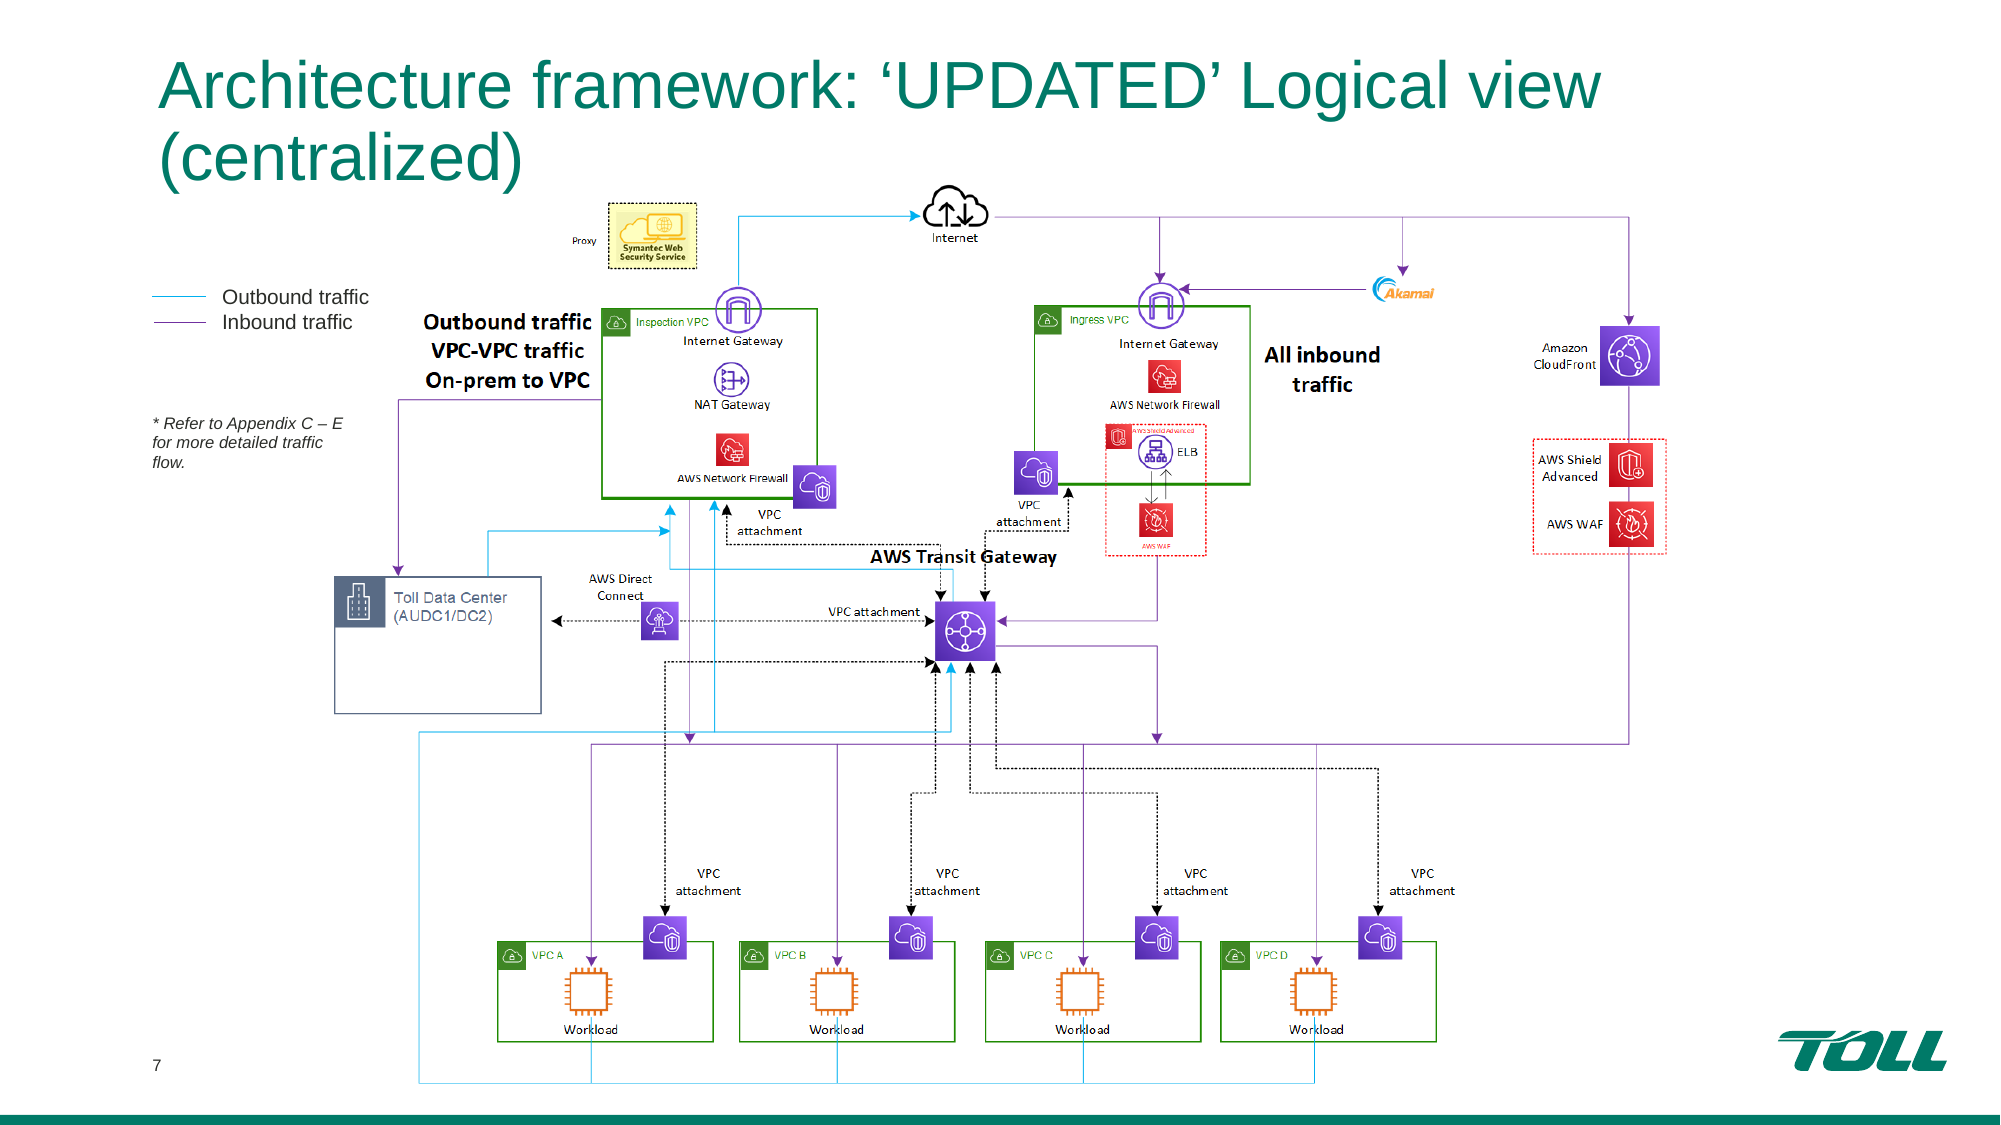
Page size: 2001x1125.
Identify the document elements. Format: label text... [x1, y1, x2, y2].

text_box Outbound traffic Inbound traffic [207, 276, 333, 342]
picture [333, 171, 1667, 1084]
slide_number 7 [137, 1047, 275, 1083]
title Architecture framework: ‘UPDATED’ Logical view (centralized) [143, 43, 1869, 204]
text_box * Refer to Appendix C – E for more detailed traffic flow. [137, 405, 333, 480]
